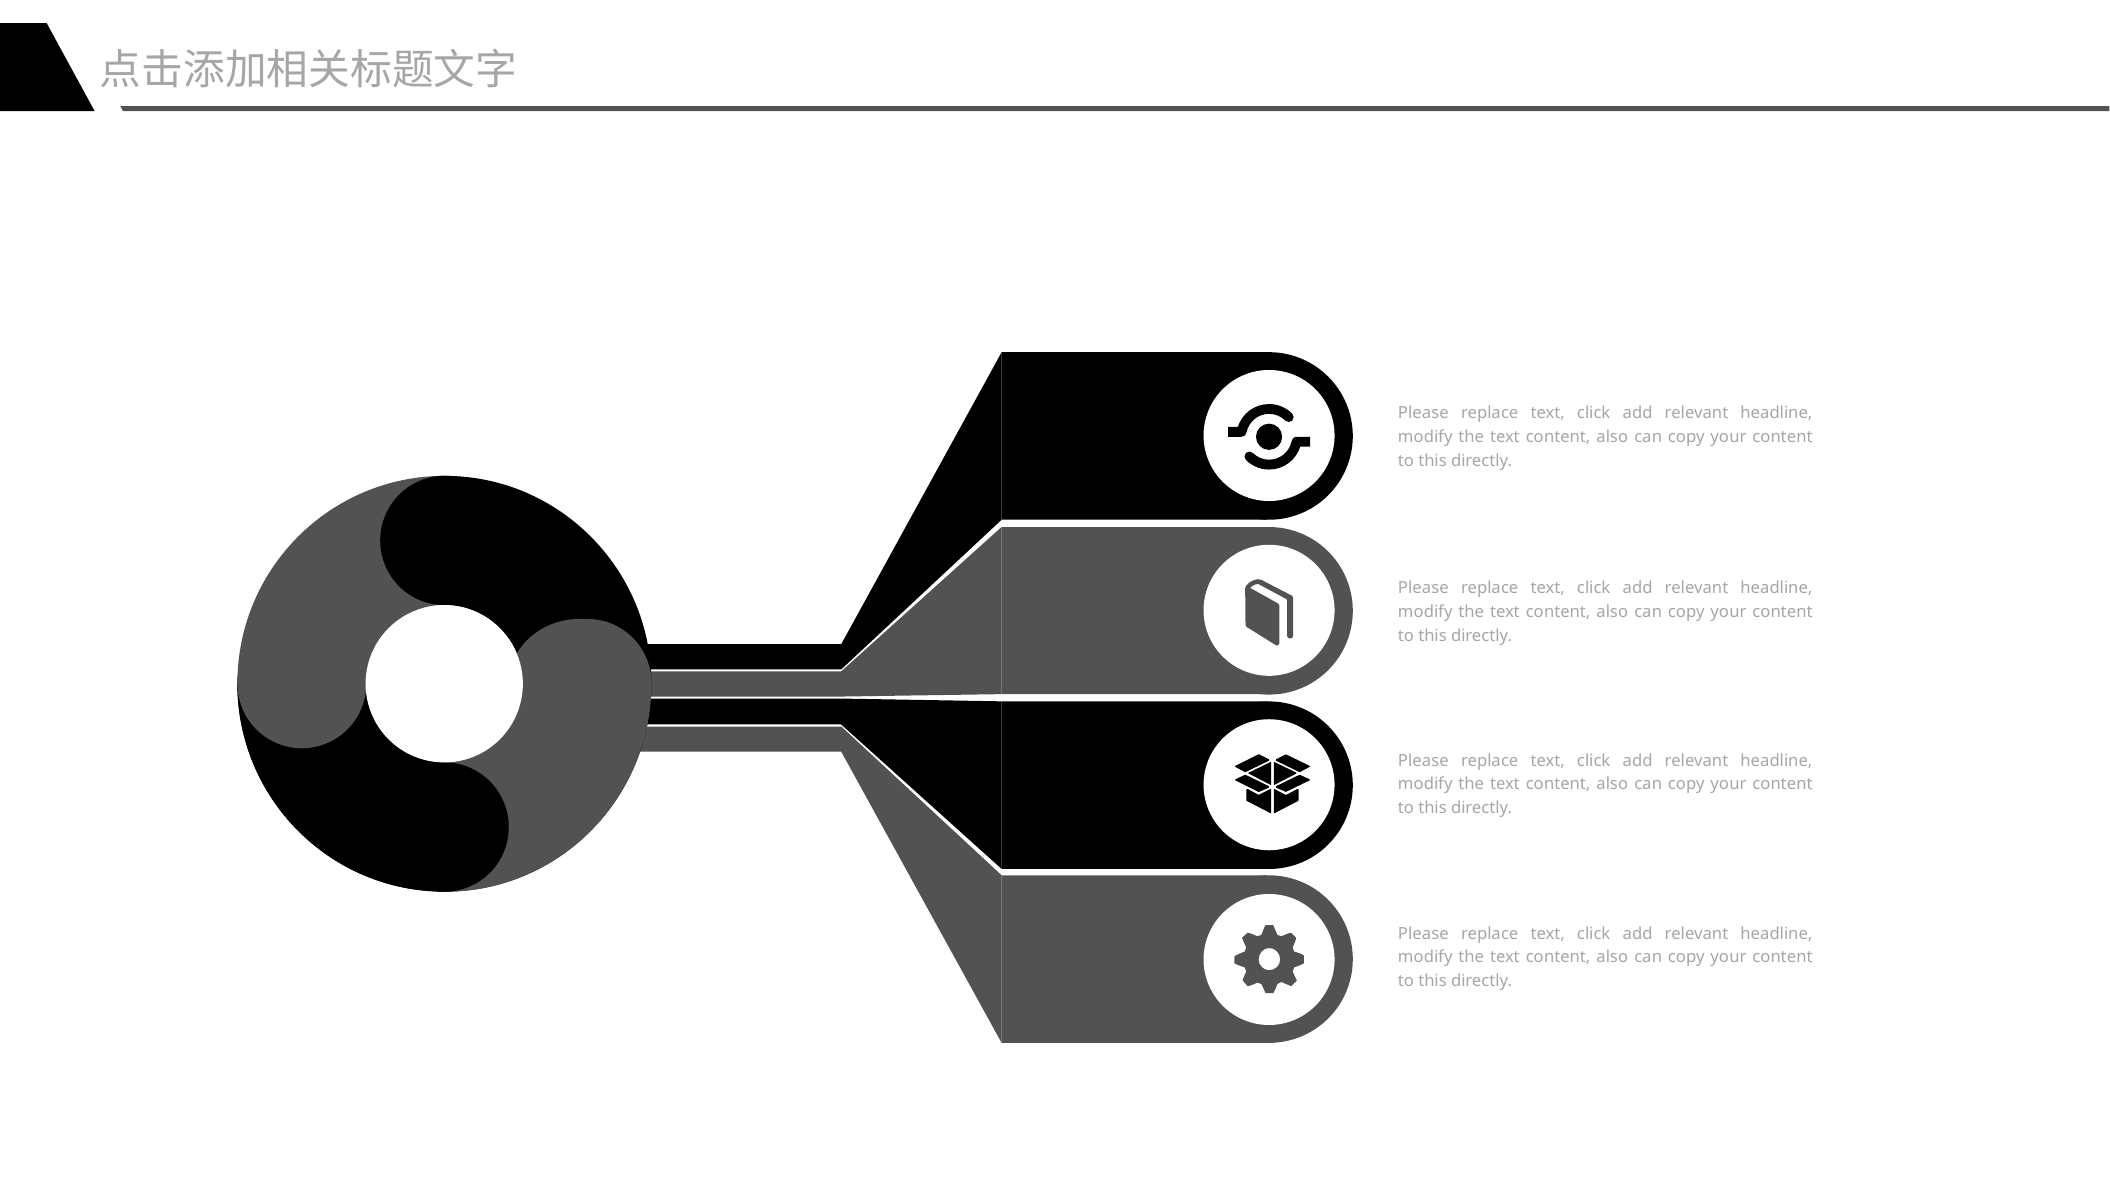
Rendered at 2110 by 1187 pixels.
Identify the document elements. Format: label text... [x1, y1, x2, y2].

text_box [118, 104, 2110, 113]
list Please replace text, click add relevant headline, modify the text content, also can copy your content to this directly. [1397, 745, 1814, 918]
text_box [0, 22, 97, 113]
list Please replace text, click add relevant headline, modify the text content, also can copy your content to this directly. [1397, 918, 1814, 1187]
text_box 点击添加相关标题文字 [99, 42, 603, 93]
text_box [652, 526, 1353, 697]
list Please replace text, click add relevant headline, modify the text content, also can copy your content to this directly. [1397, 572, 1814, 745]
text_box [652, 698, 1353, 726]
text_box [237, 475, 652, 892]
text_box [639, 726, 1353, 1043]
list Please replace text, click add relevant headline, modify the text content, also can copy your content to this directly. [1397, 397, 1814, 572]
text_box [639, 352, 1353, 526]
